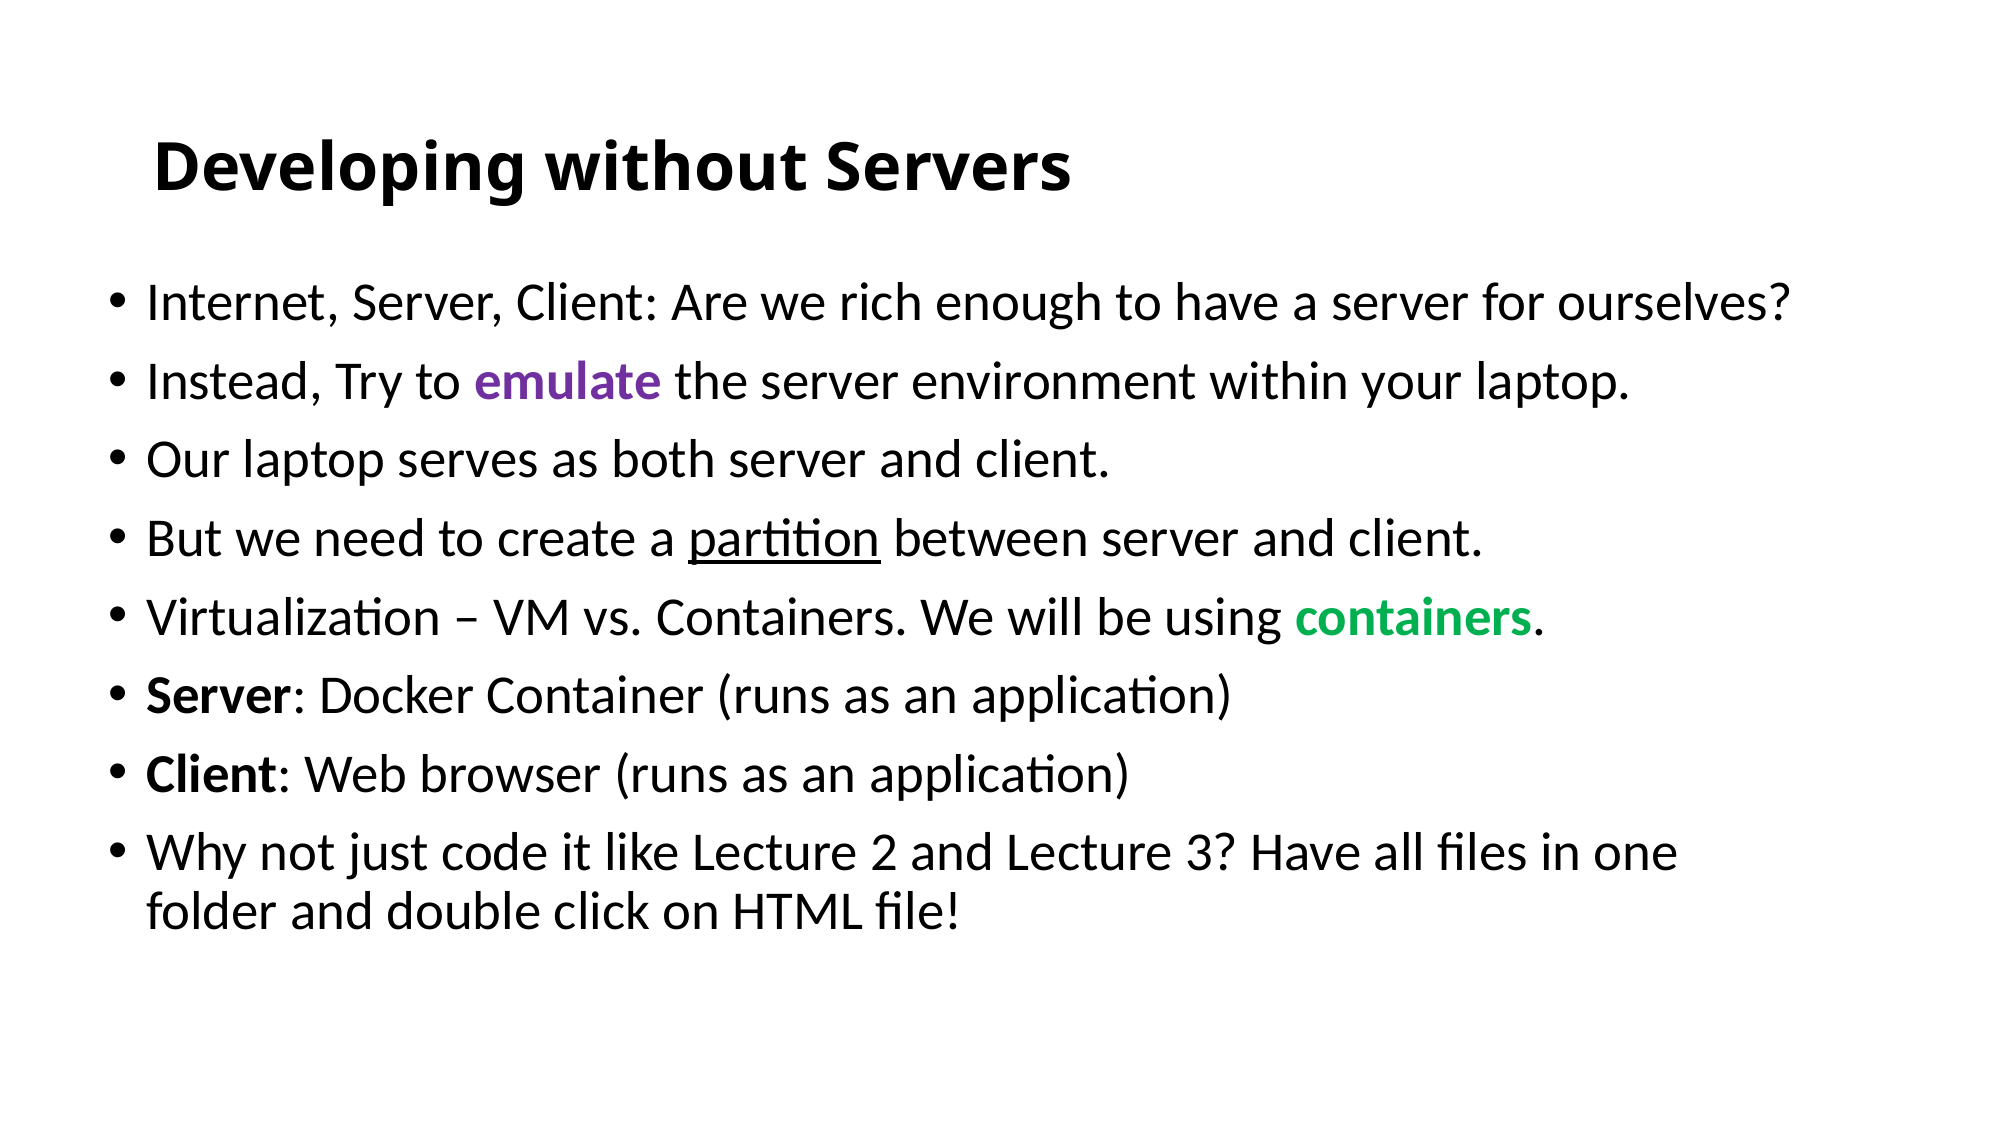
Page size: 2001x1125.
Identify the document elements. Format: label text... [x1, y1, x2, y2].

list Internet, Server, Client: Are we rich enough to have a server for ourselves? Instead, Try to emulate the server environment within your laptop. Our laptop serves as both server and client. But we need to create a partition between server and client. Virtualization – VM vs. Containers. We will be using containers. Server: Docker Container (runs as an application) Client: Web browser (runs as an application) Why not just code it like Lecture 2 and Lecture 3? Have all files in one folder and double click on HTML file! [93, 266, 1819, 965]
title Developing without Servers [137, 59, 1863, 278]
